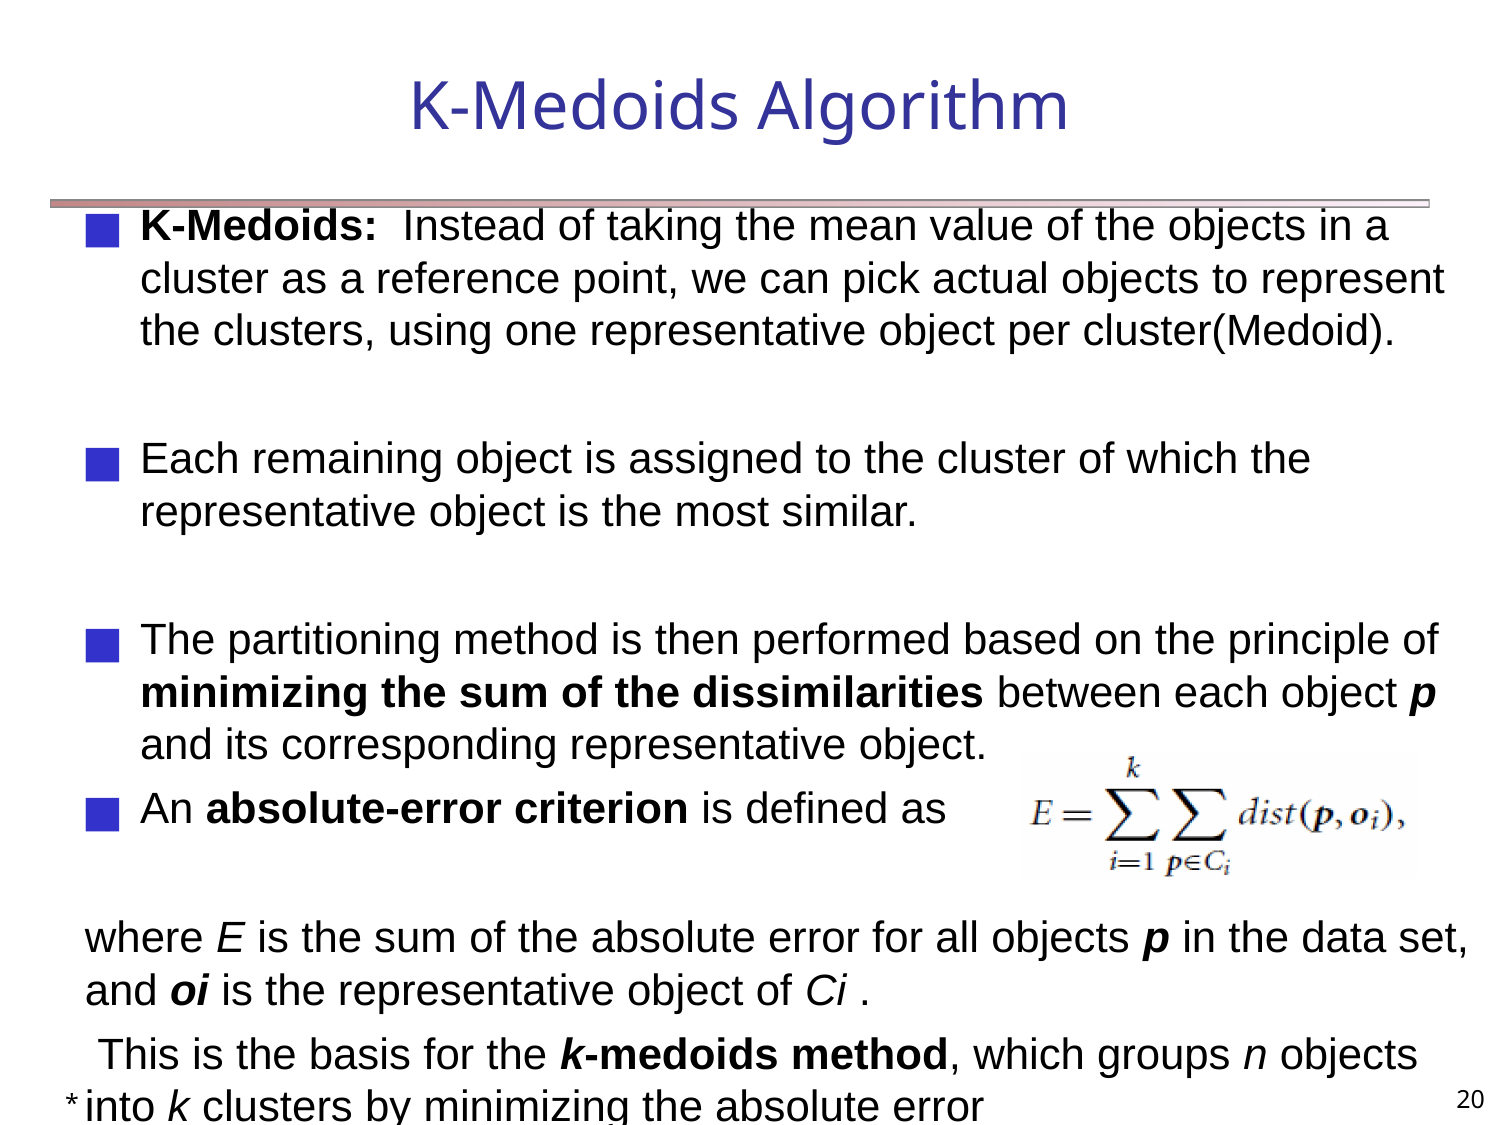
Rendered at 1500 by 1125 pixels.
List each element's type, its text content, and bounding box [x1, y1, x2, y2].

picture [1020, 752, 1419, 878]
text_box * [49, 1062, 363, 1125]
title K-Medoids Algorithm [37, 50, 1443, 150]
list K-Medoids: Instead of taking the mean value of the objects in a cluster as a reference point, we can pick actual objects to represent the clusters, using one representative object per cluster(Medoid). Each remaining object is assigned to the cluster of which the representative object is the most similar. The partitioning method is then performed based on the principle of minimizing the sum of the dissimilarities between each object p and its corresponding representative object. An absolute-error criterion is defined as where E is the sum of the absolute error for all objects p in the data set, and oi is the representative object of Ci . This is the basis for the k-medoids method, which groups n objects into k clusters by minimizing the absolute error [50, 189, 1500, 940]
text_box ‹#› [1187, 1062, 1500, 1125]
